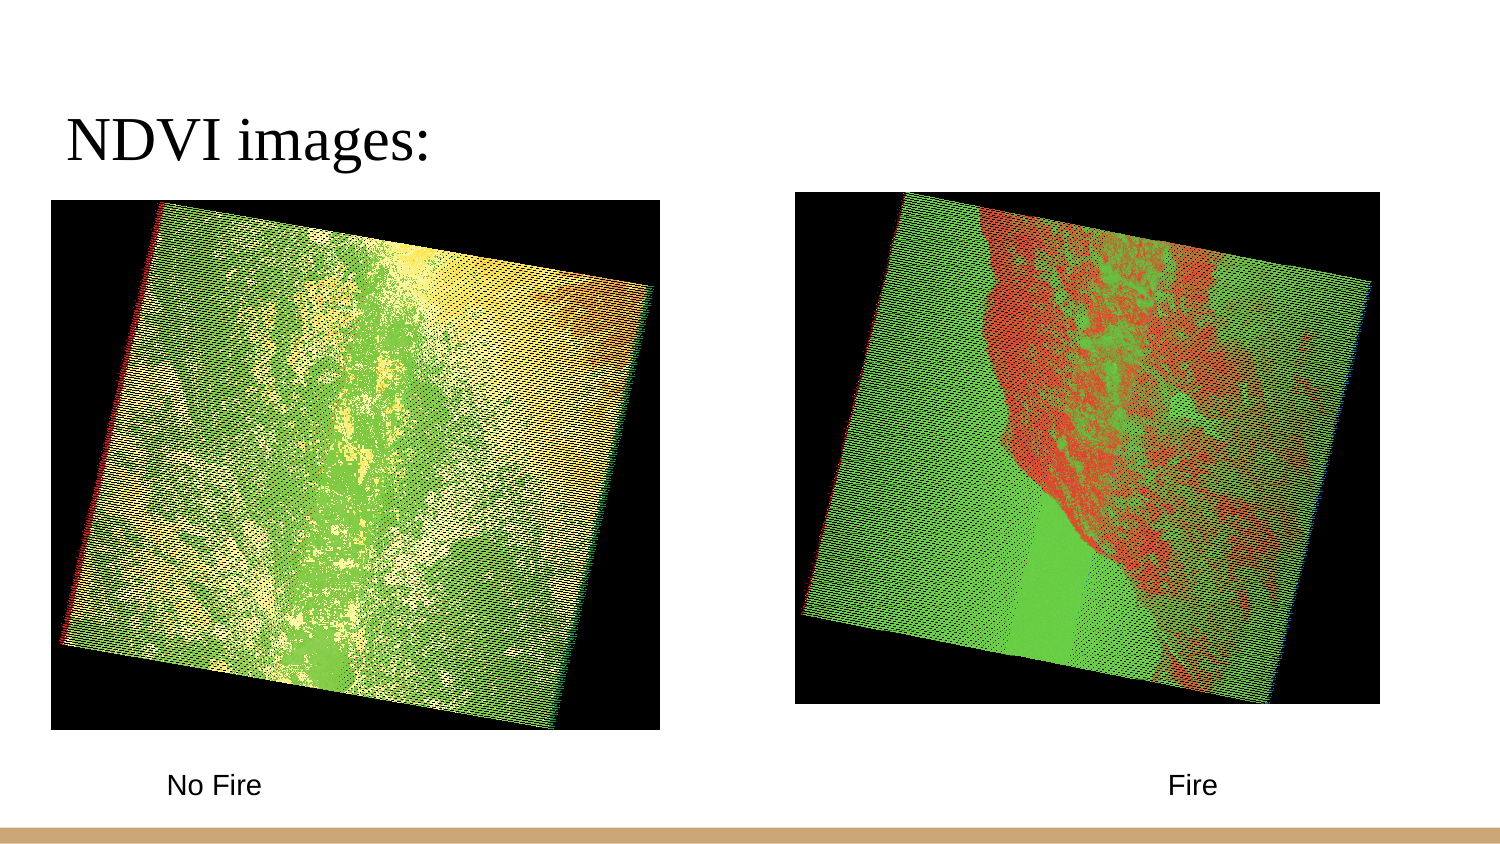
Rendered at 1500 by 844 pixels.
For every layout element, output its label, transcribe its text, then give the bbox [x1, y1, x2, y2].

picture [50, 200, 661, 731]
picture [794, 192, 1380, 704]
text_box No Fire Fire [19, 751, 1440, 804]
title NDVI images: [51, 51, 1449, 189]
